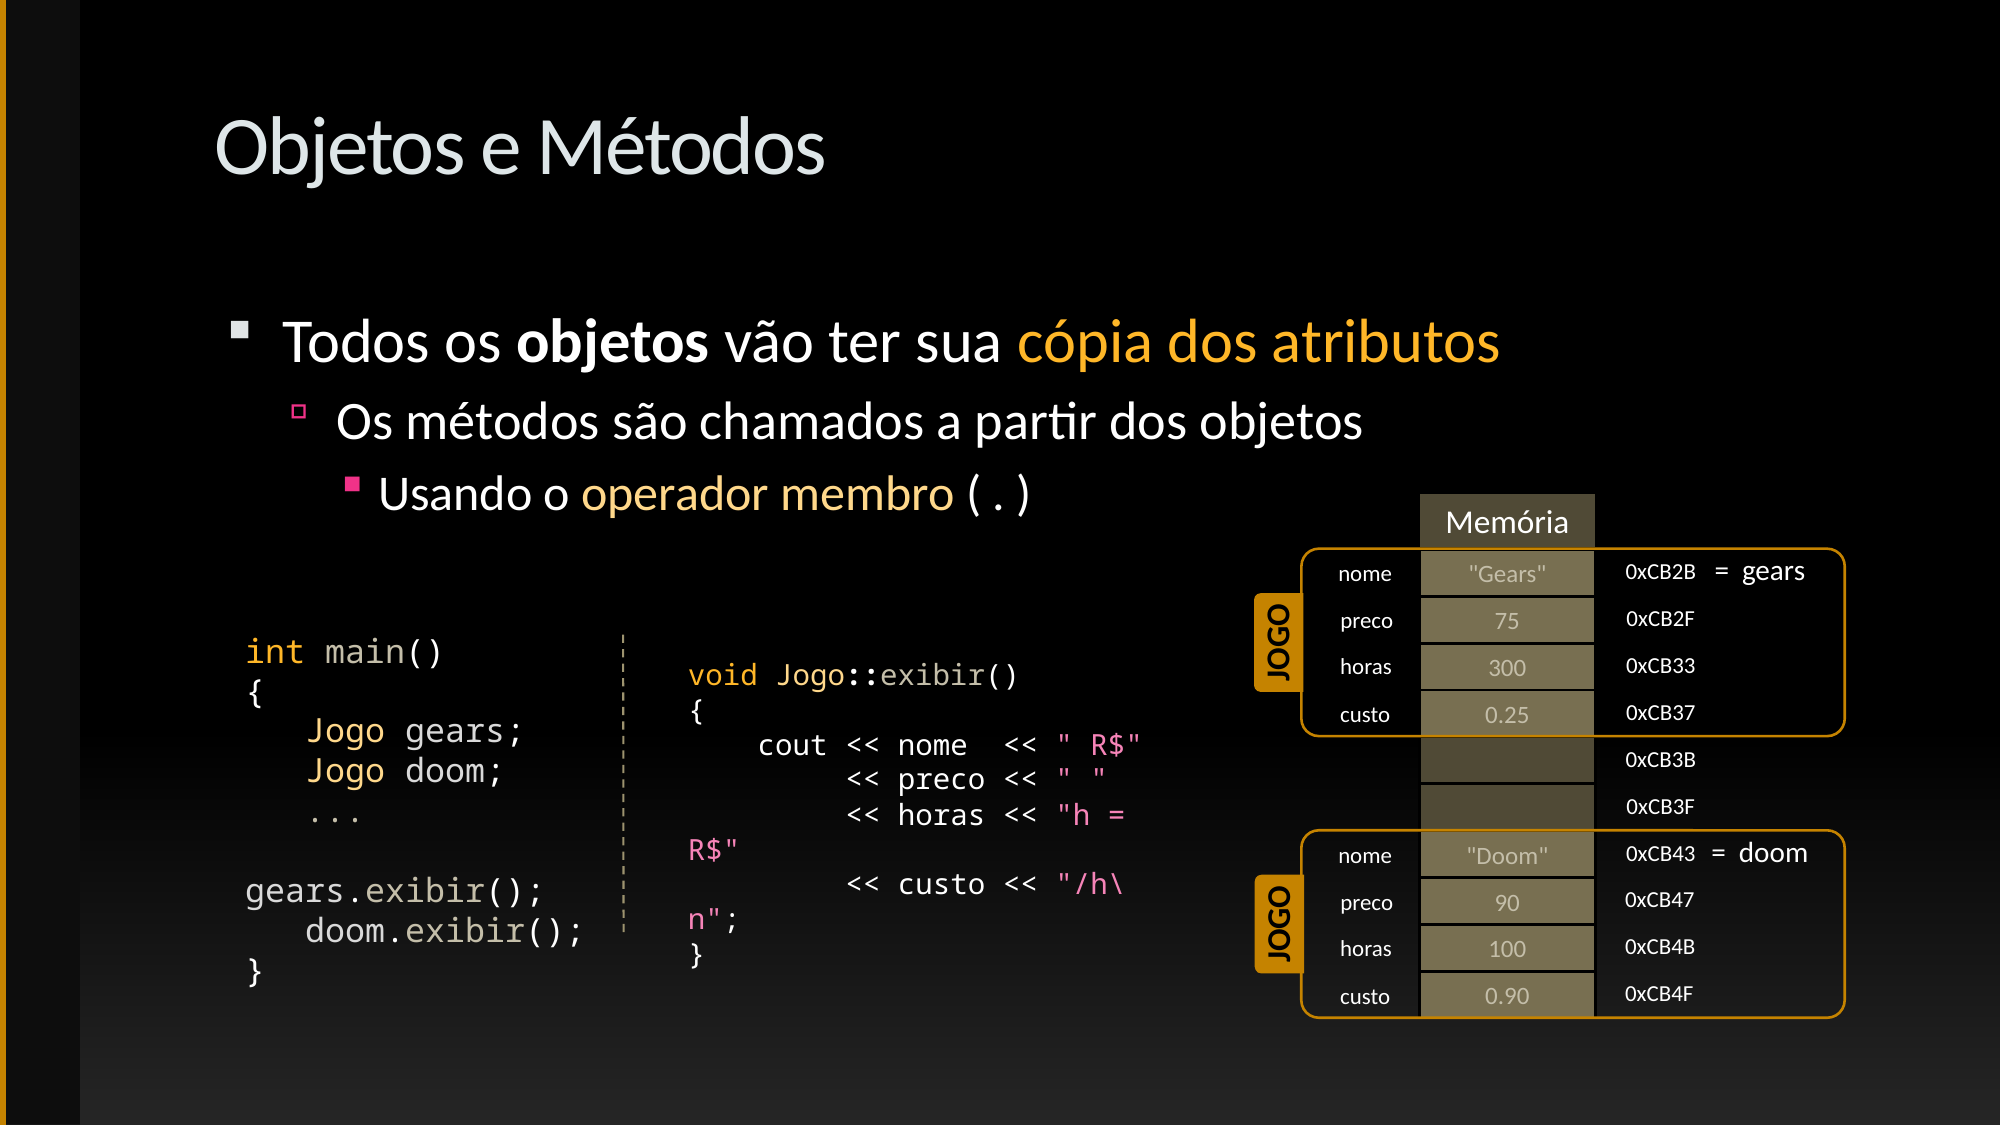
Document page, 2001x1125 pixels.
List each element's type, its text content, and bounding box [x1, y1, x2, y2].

title Objetos e Métodos [200, 83, 1627, 234]
list Todos os objetos vão ter sua cópia dos atributos Os métodos são chamados a partir dos objetos Usando o operador membro ( . ) [200, 292, 1900, 1043]
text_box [230, 622, 1189, 961]
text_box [1253, 492, 1845, 1019]
